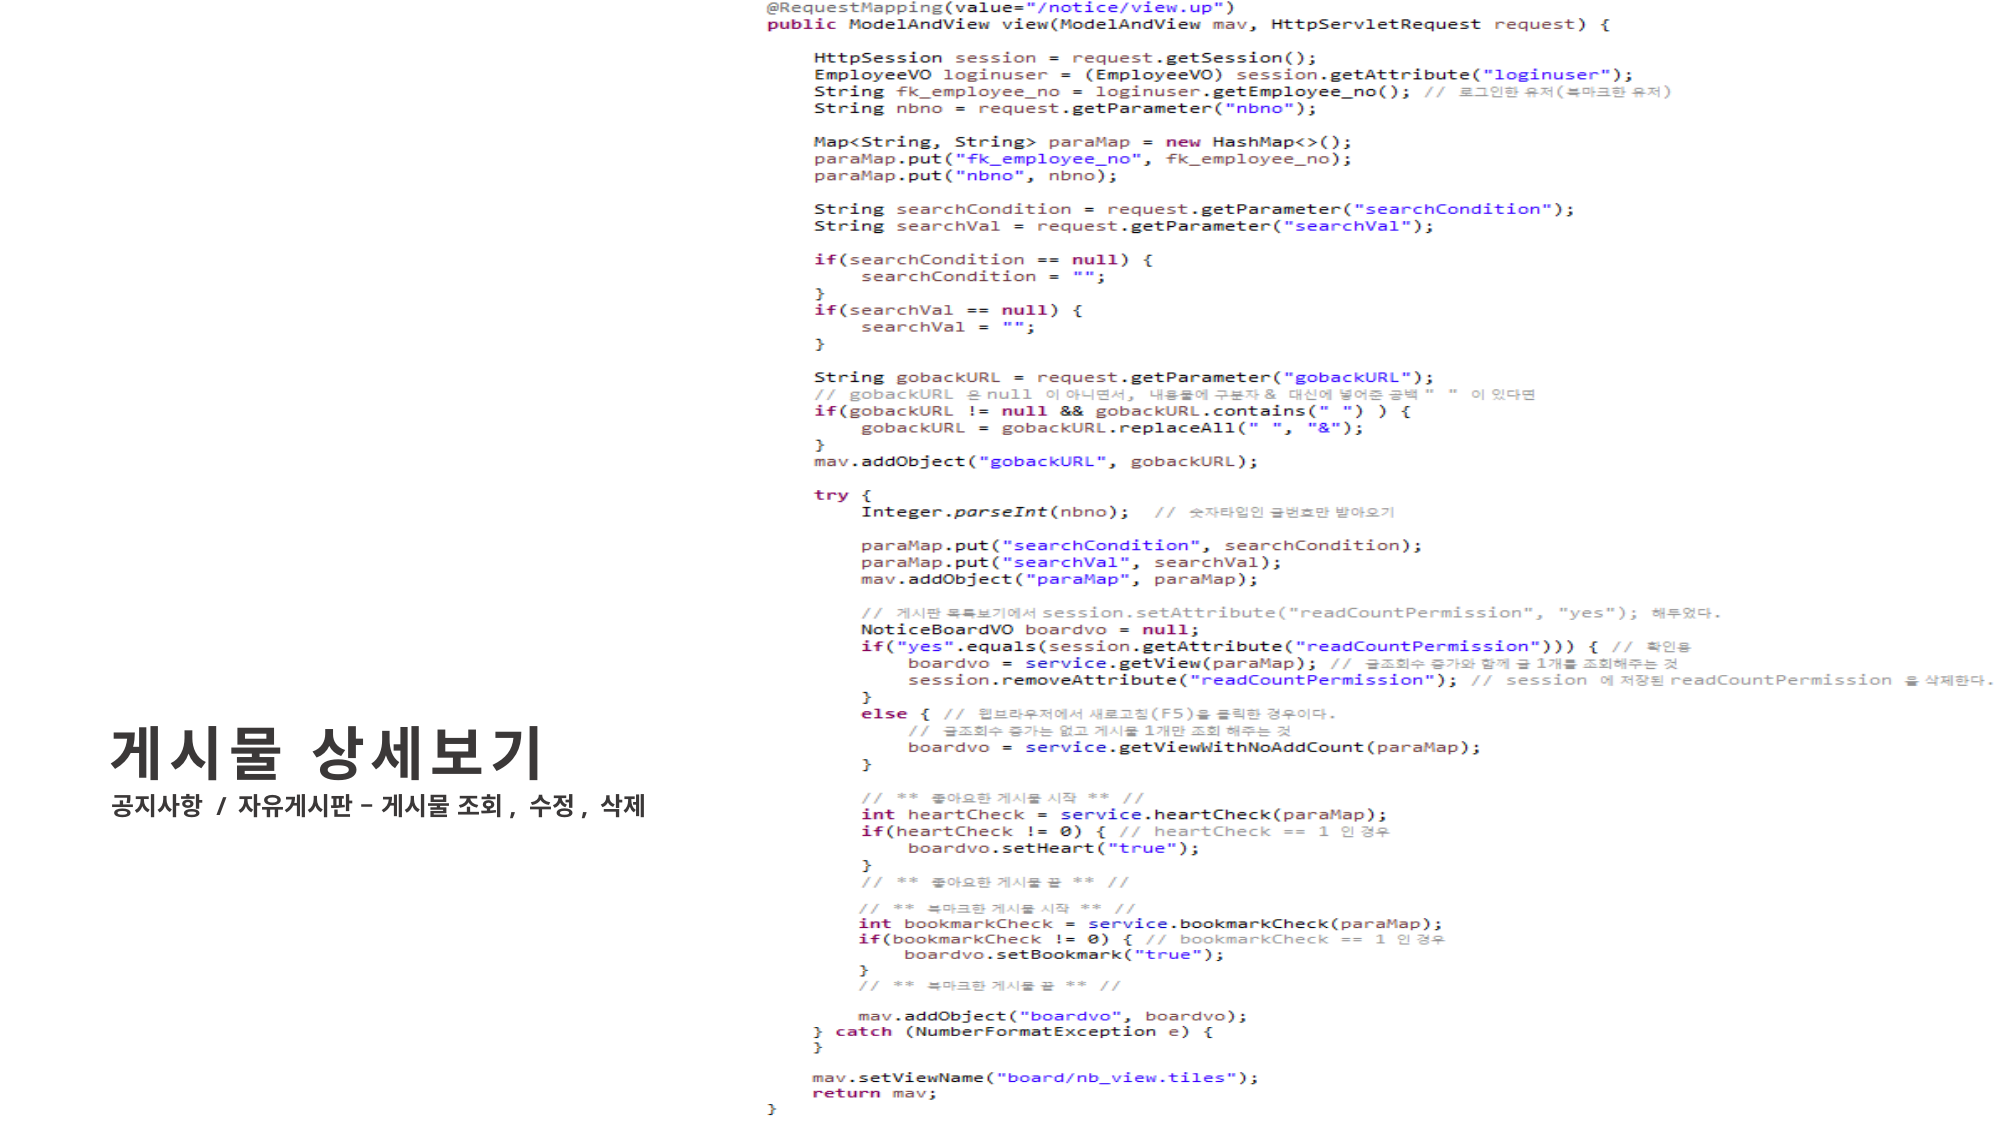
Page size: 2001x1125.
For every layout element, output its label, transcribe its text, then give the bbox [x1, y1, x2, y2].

text_box 공지사항 / 자유게시판 – 게시물 조회, 수정, 삭제 [96, 782, 693, 828]
picture [749, 0, 2000, 1125]
text_box 게시물 상세보기 [94, 709, 759, 795]
